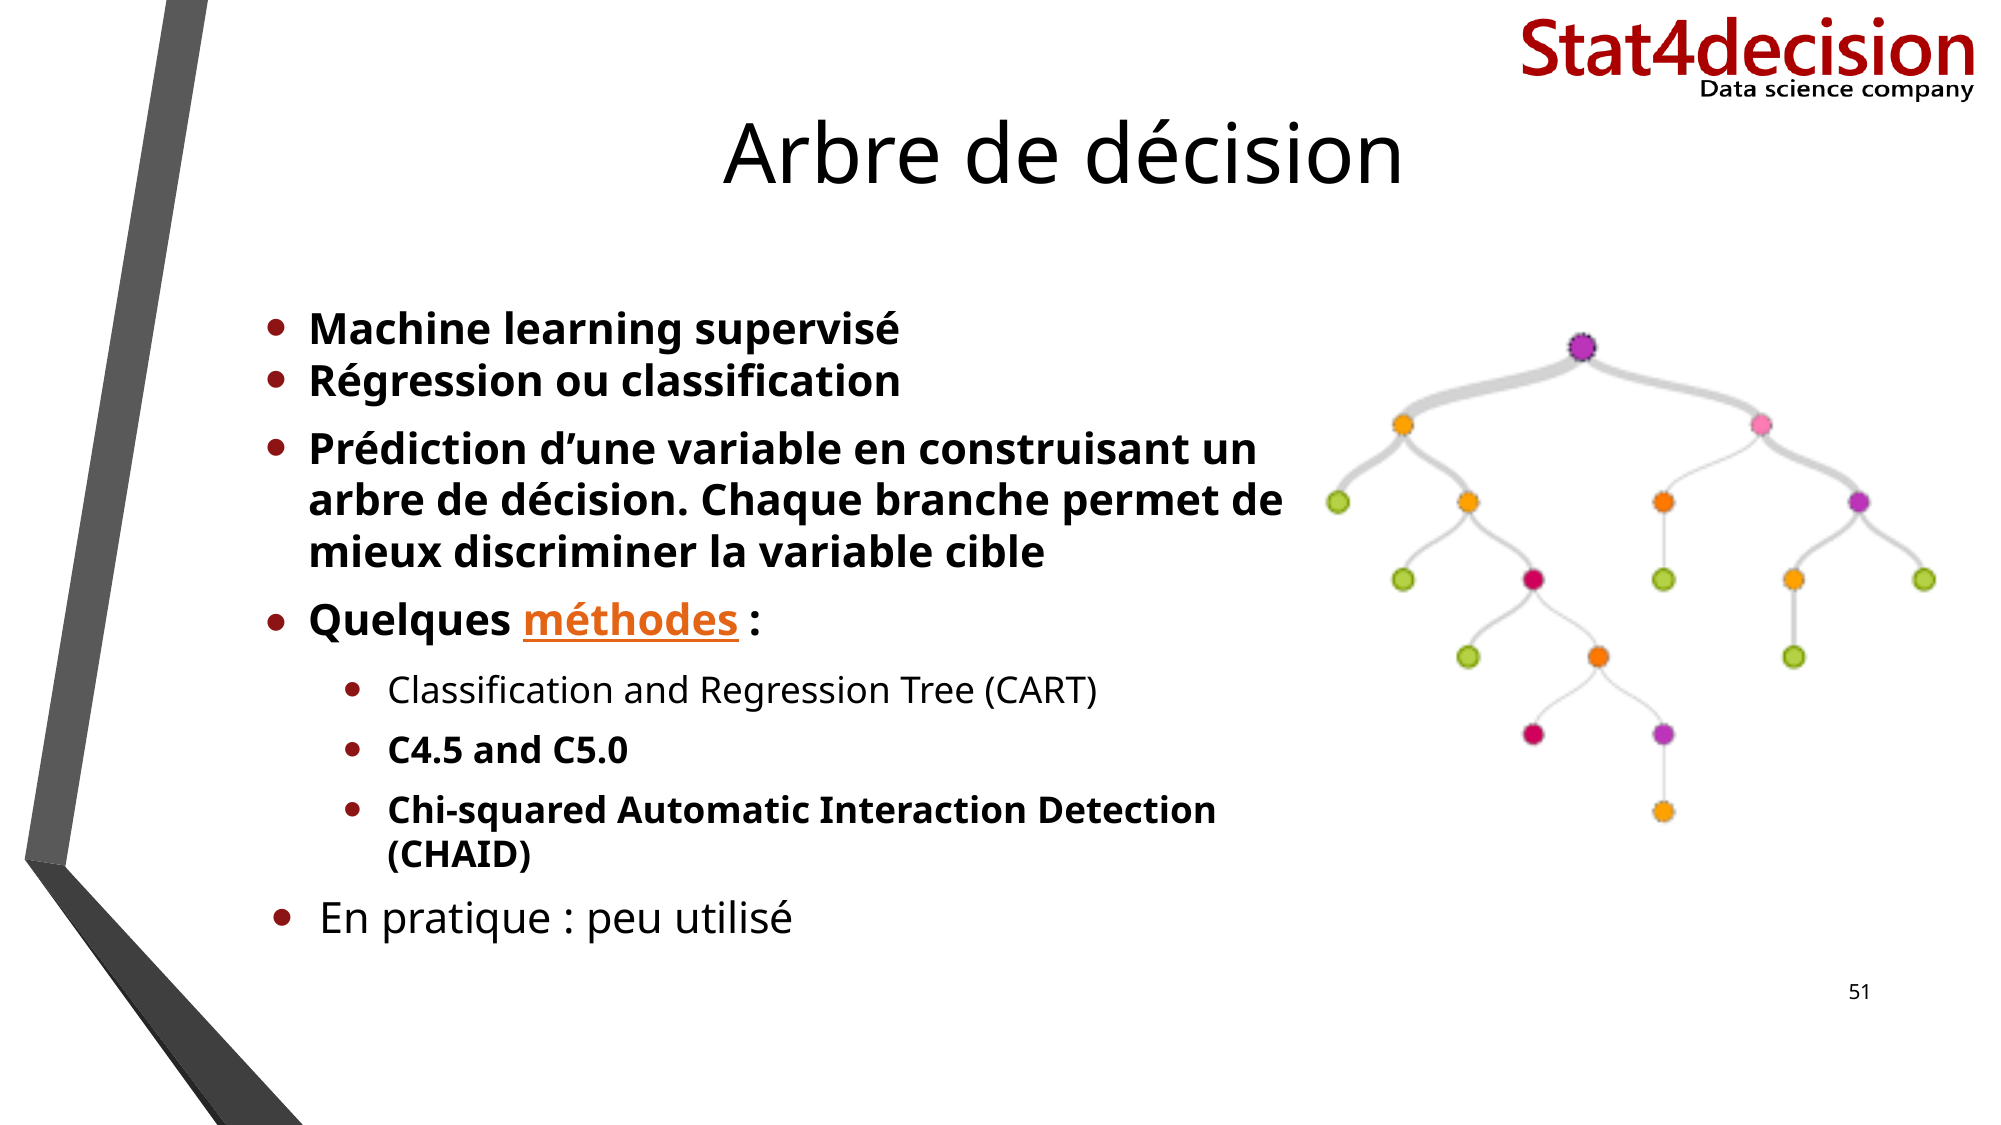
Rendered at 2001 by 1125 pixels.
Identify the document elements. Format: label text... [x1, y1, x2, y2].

slide_number ‹#› [1796, 962, 1887, 1023]
picture [1520, 14, 1976, 104]
list Machine learning supervisé Régression ou classification Prédiction d’une variable en construisant un arbre de décision. Chaque branche permet de mieux discriminer la variable cible Quelques méthodes : Classification and Regression Tree (CART) C4.5 and C5.0 Chi-squared Automatic Interaction Detection (CHAID) En pratique : peu utilisé [243, 293, 1320, 950]
picture [1289, 320, 1974, 848]
title Arbre de décision [243, 75, 1887, 225]
